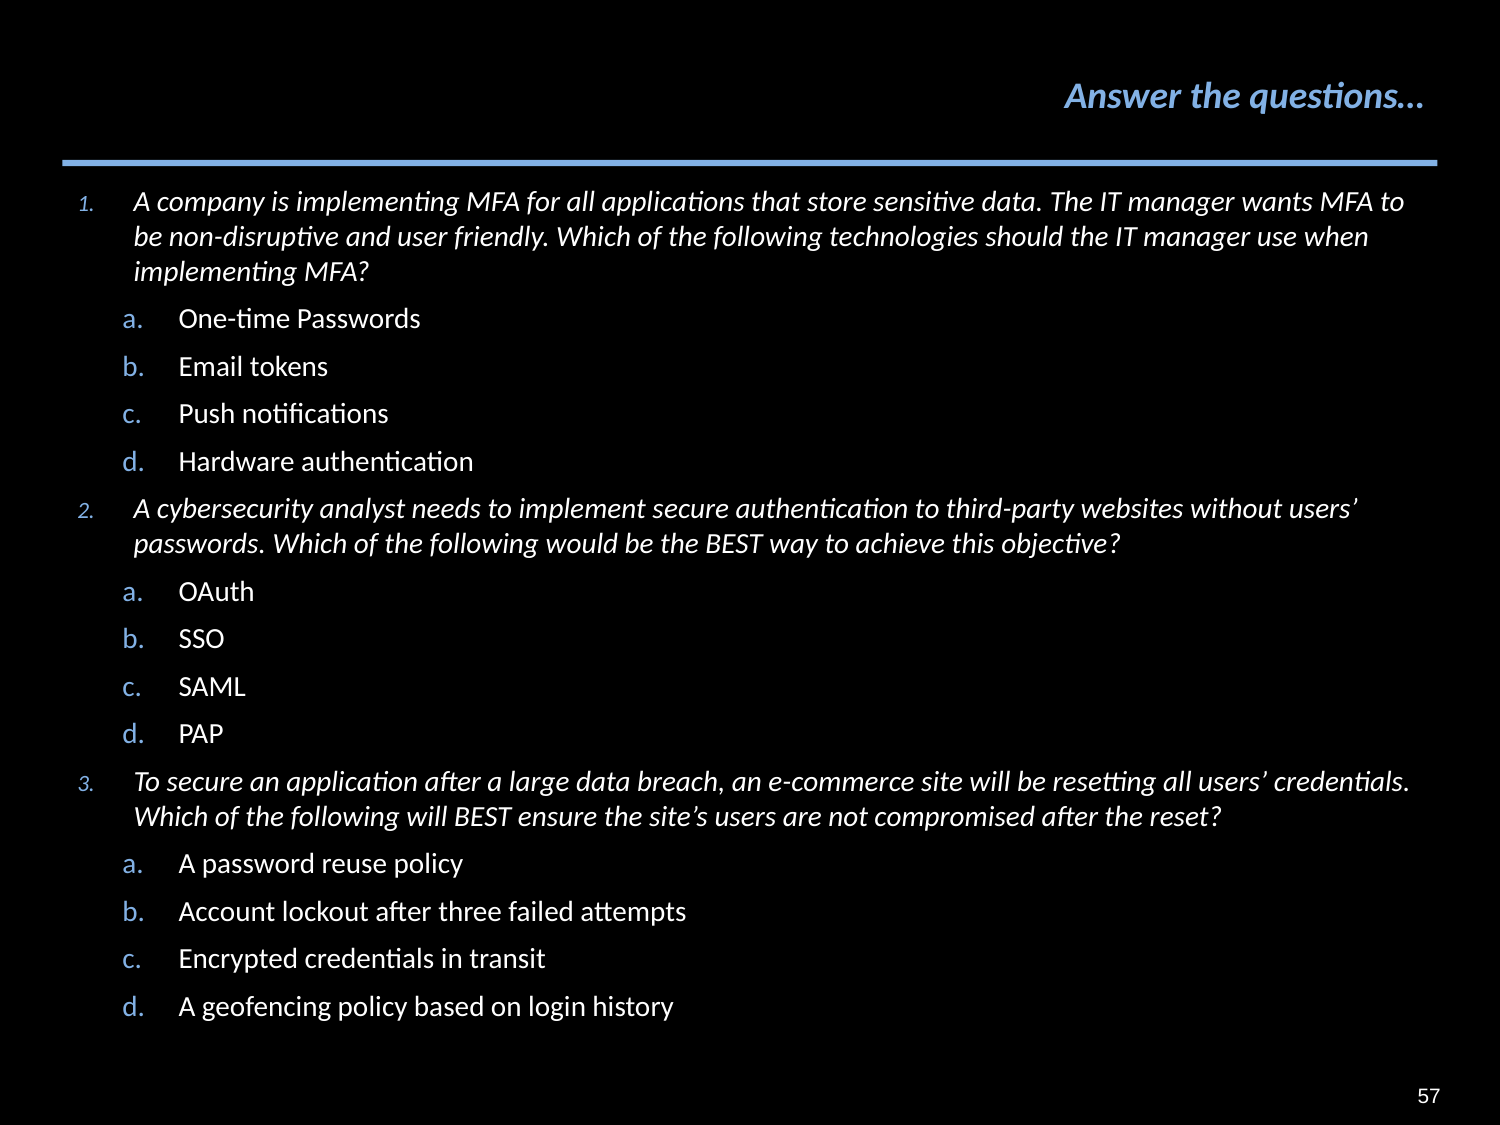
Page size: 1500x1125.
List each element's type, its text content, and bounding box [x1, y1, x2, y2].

slide_number 57 [1310, 1070, 1499, 1121]
text_box 57 [1335, 1074, 1500, 1125]
list A company is implementing MFA for all applications that store sensitive data. The IT manager wants MFA to be non-disruptive and user friendly. Which of the following technologies should the IT manager use when implementing MFA? ﻿One-time Passwords Email tokens Push notifications Hardware authentication A cybersecurity analyst needs to implement secure authentication to third-party websites without users’ passwords. Which of the following would be the BEST way to achieve this objective? OAuth SSO SAML PAP To secure an application after a large data breach, an e-commerce site will be resetting all users’ credentials. Which of the following will BEST ensure the site’s users are not compromised after the reset? A password reuse policy Account lockout after three failed attempts Encrypted credentials in transit A geofencing policy based on login history [62, 174, 1438, 1050]
title Answer the questions… [225, 12, 1440, 175]
